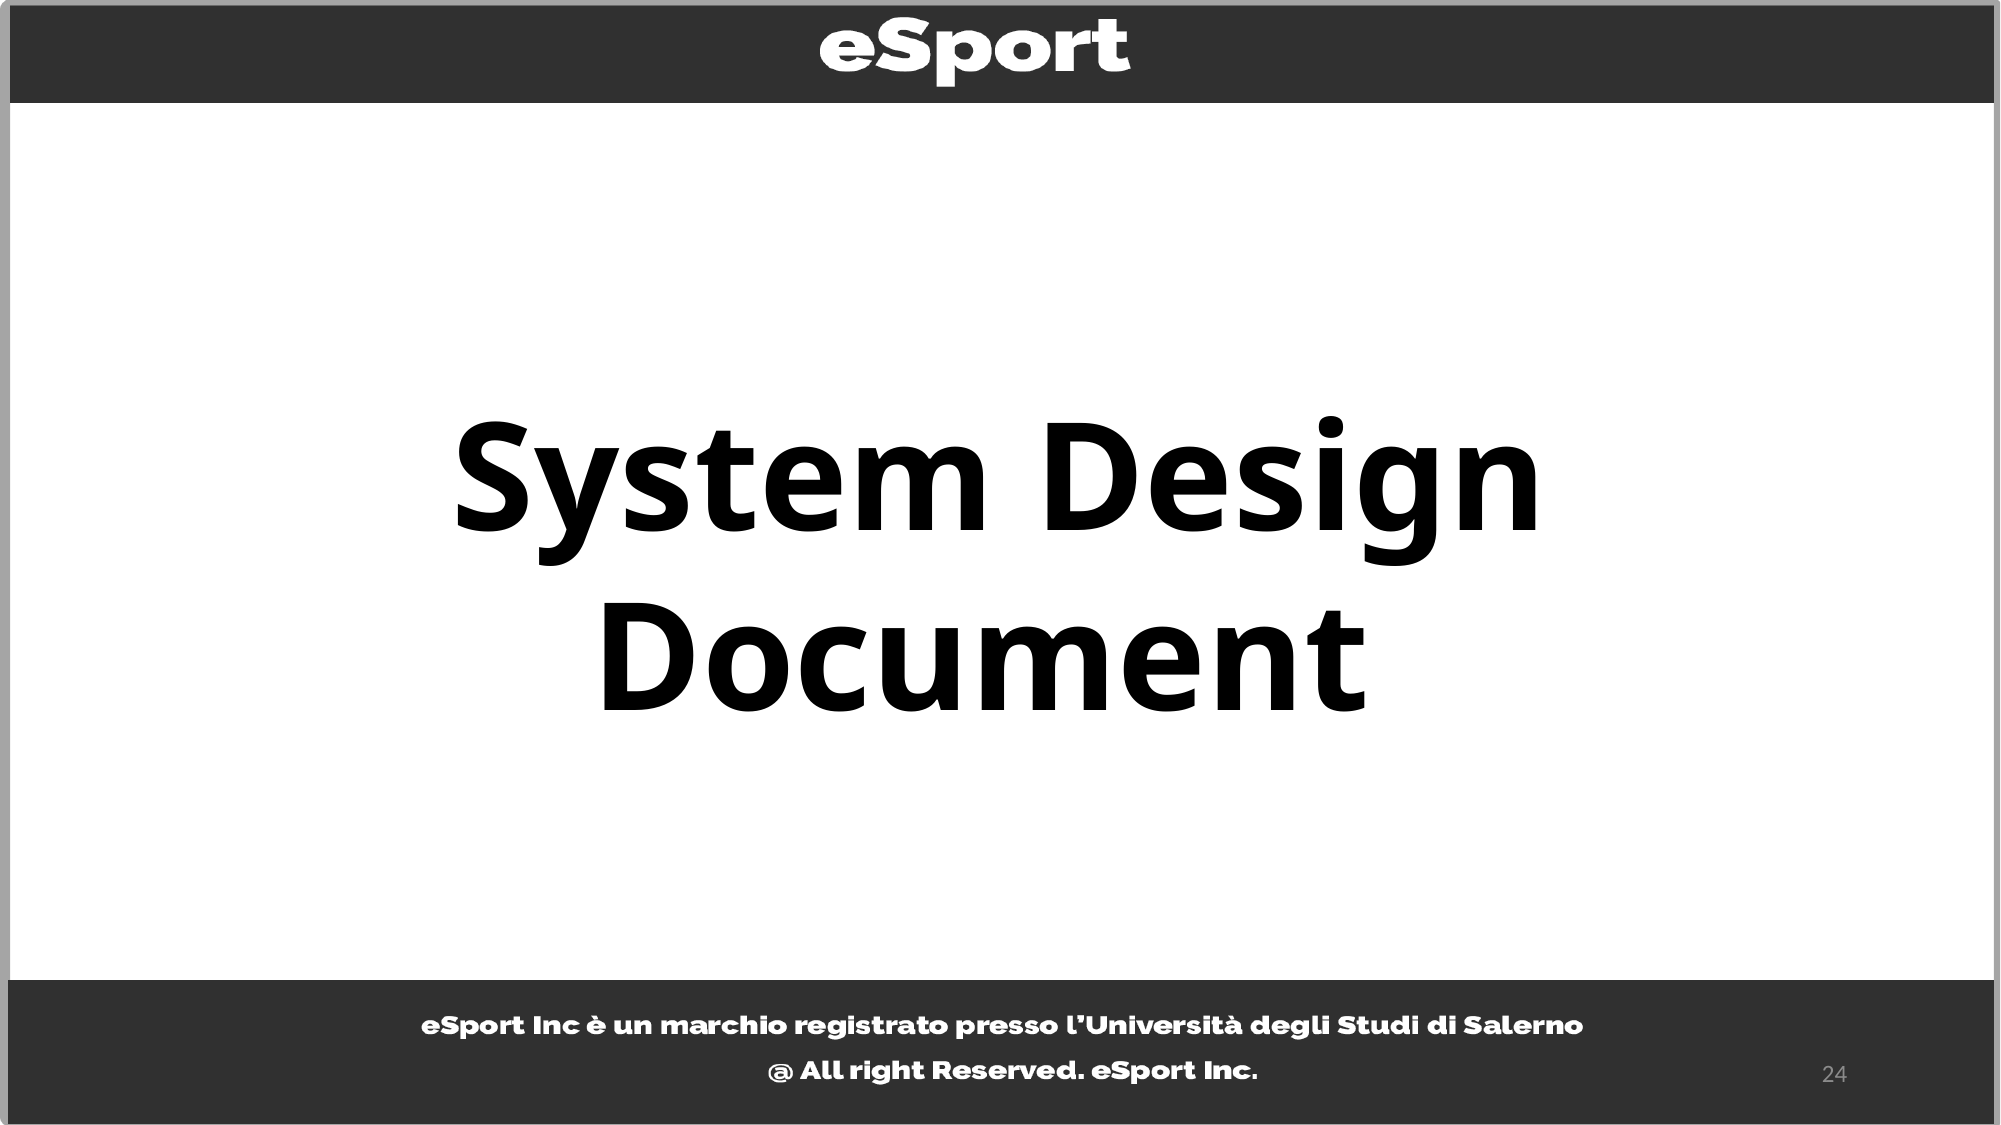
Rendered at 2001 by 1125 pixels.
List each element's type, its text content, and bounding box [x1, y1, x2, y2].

slide_number 24 [1412, 1042, 1863, 1103]
text_box System Design Document [387, 373, 1613, 748]
picture [0, 0, 2001, 1125]
